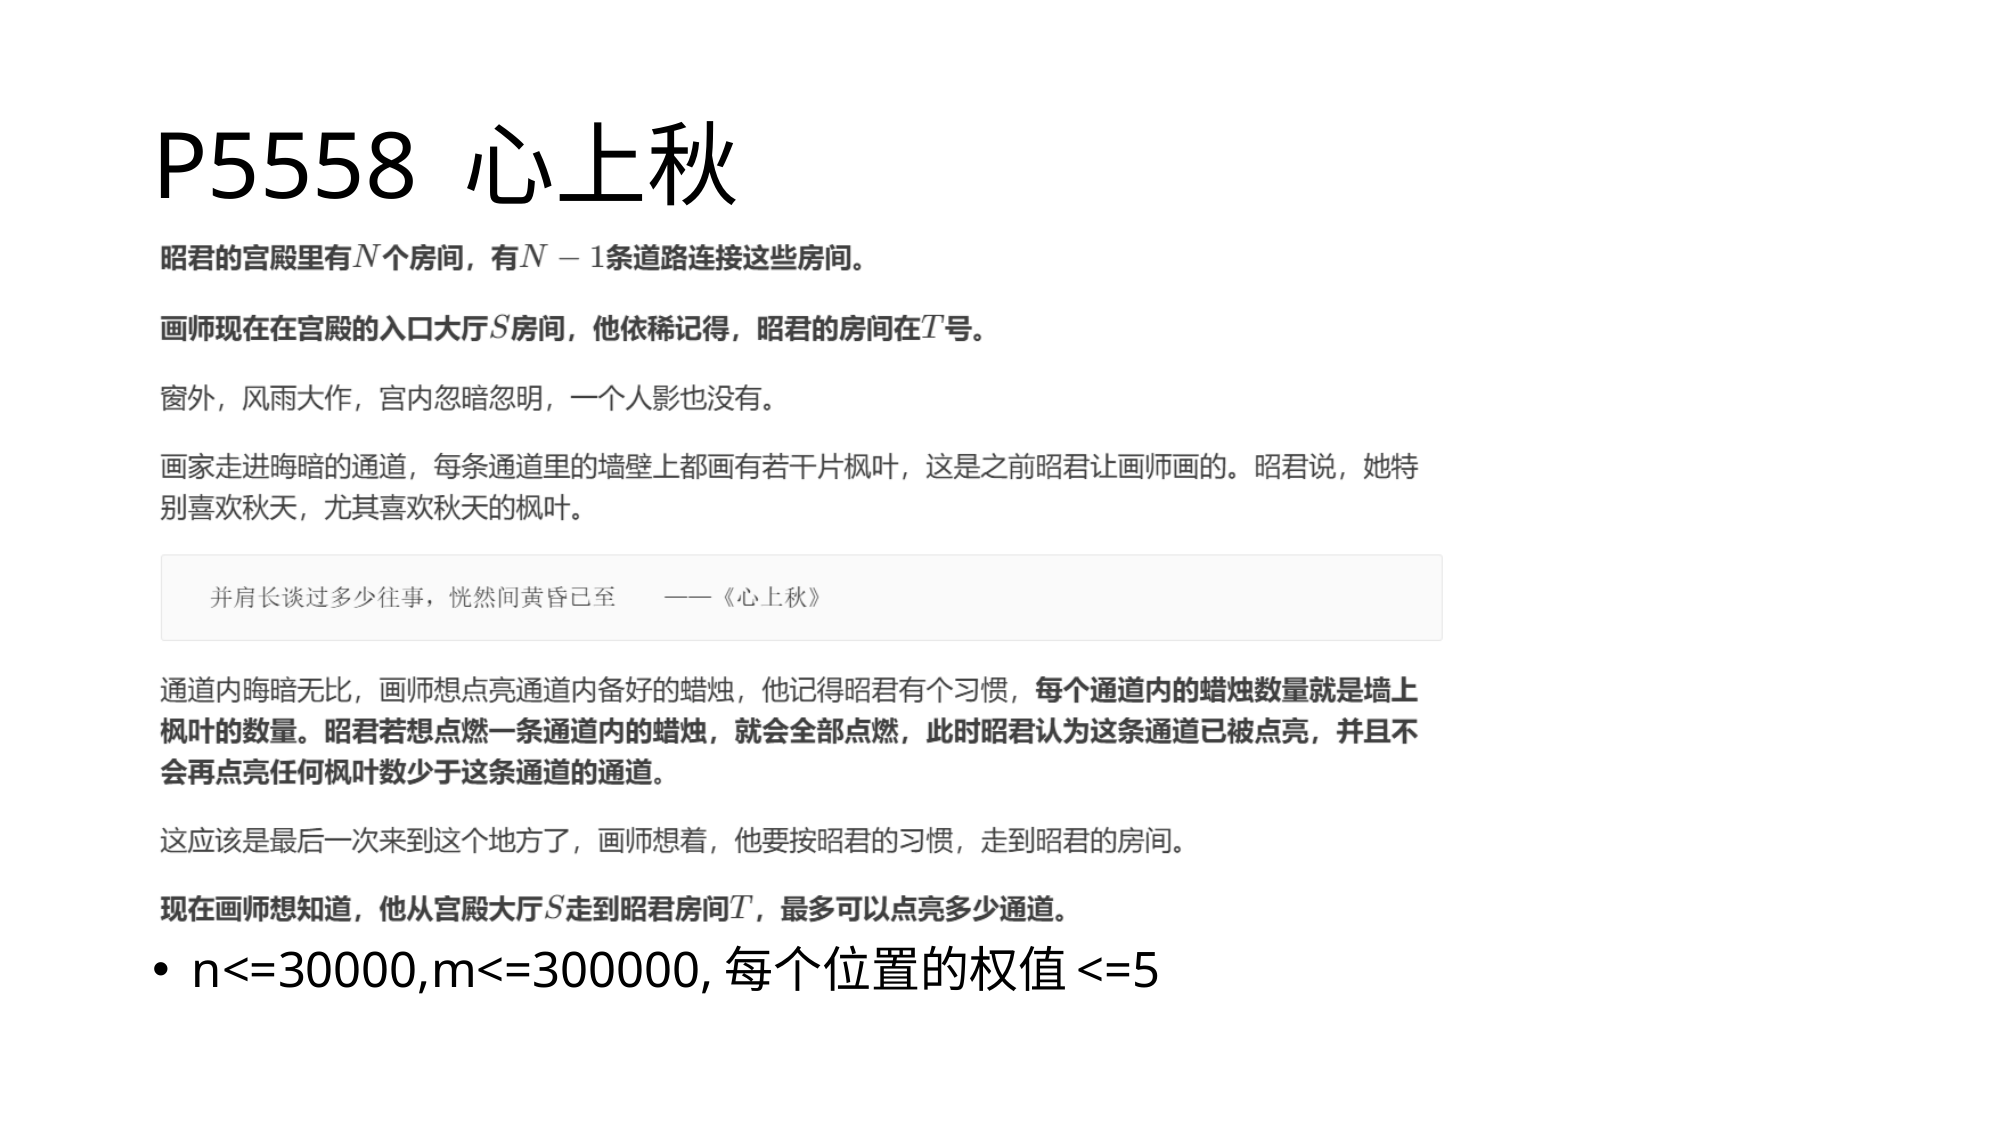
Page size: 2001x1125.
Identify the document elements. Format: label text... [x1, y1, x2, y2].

picture [137, 226, 1444, 941]
list n<=30000,m<=300000,每个位置的权值<=5 [137, 299, 1863, 1014]
title P5558 心上秋 [137, 59, 1863, 278]
